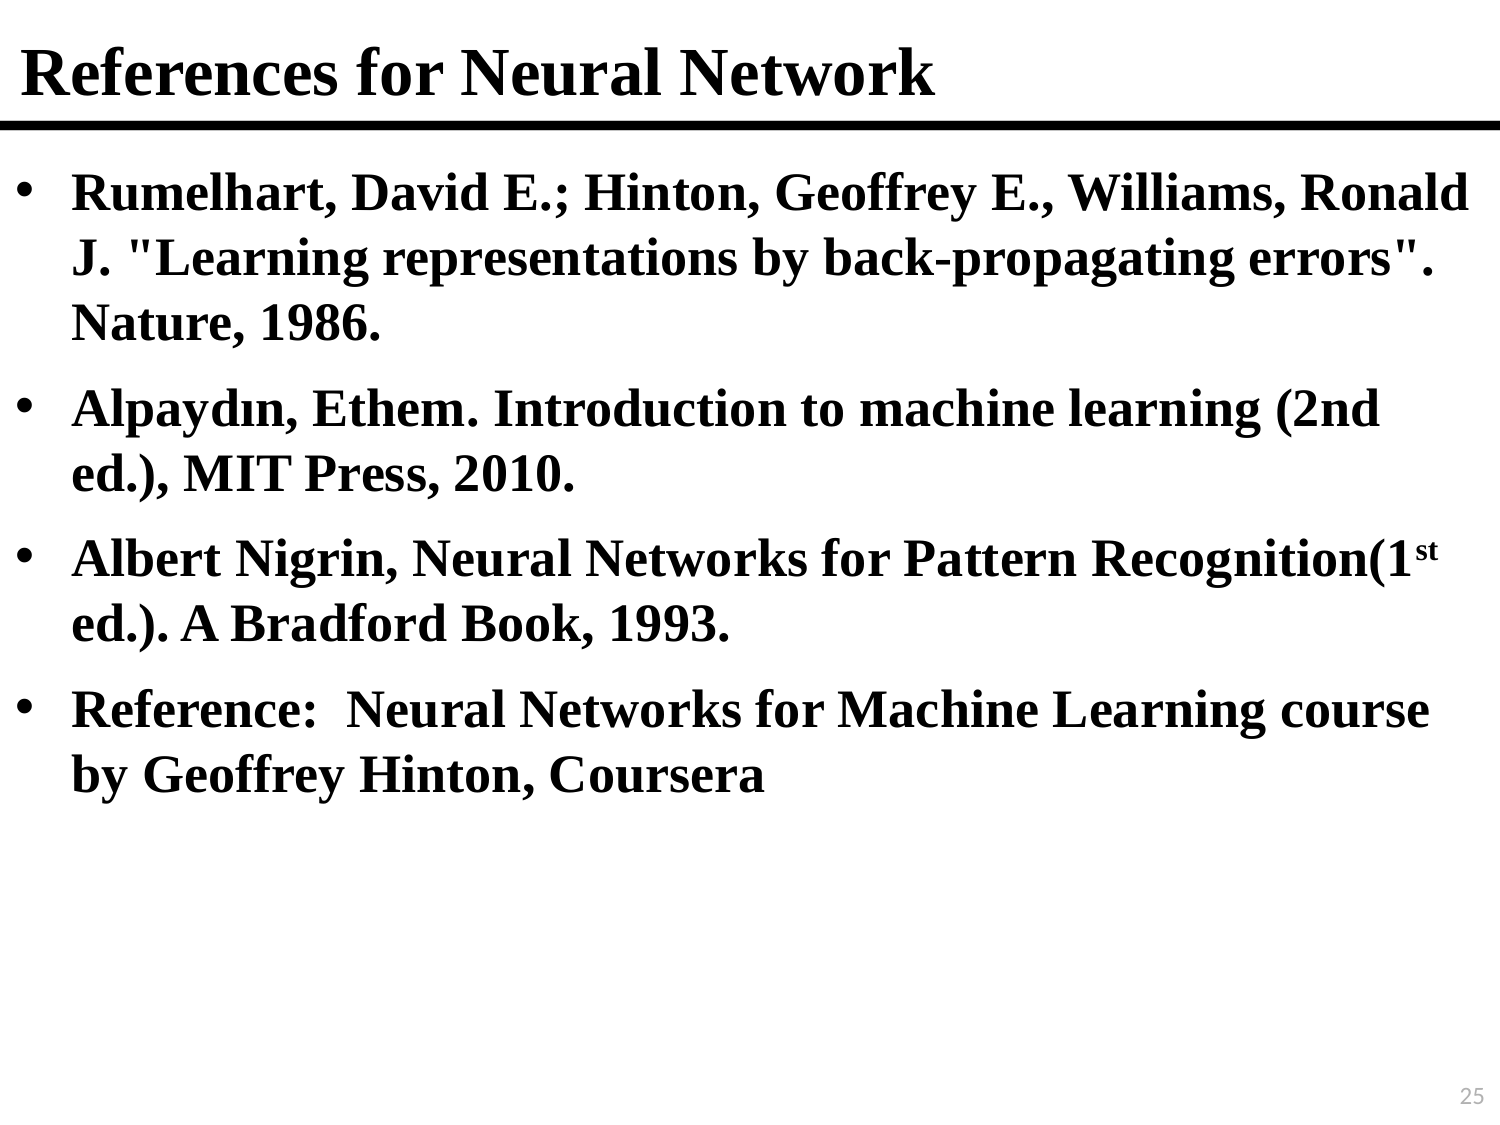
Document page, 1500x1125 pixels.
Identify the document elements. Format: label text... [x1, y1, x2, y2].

title References for Neural Network [5, 18, 1356, 123]
list Rumelhart, David E.; Hinton, Geoffrey E., Williams, Ronald J. "Learning representations by back-propagating errors". Nature, 1986. Alpaydın, Ethem. Introduction to machine learning (2nd ed.), MIT Press, 2010. Albert Nigrin, Neural Networks for Pattern Recognition(1st ed.). A Bradford Book, 1993. Reference: Neural Networks for Machine Learning course by Geoffrey Hinton, Coursera [0, 148, 1500, 812]
slide_number 25 [1162, 1065, 1500, 1125]
